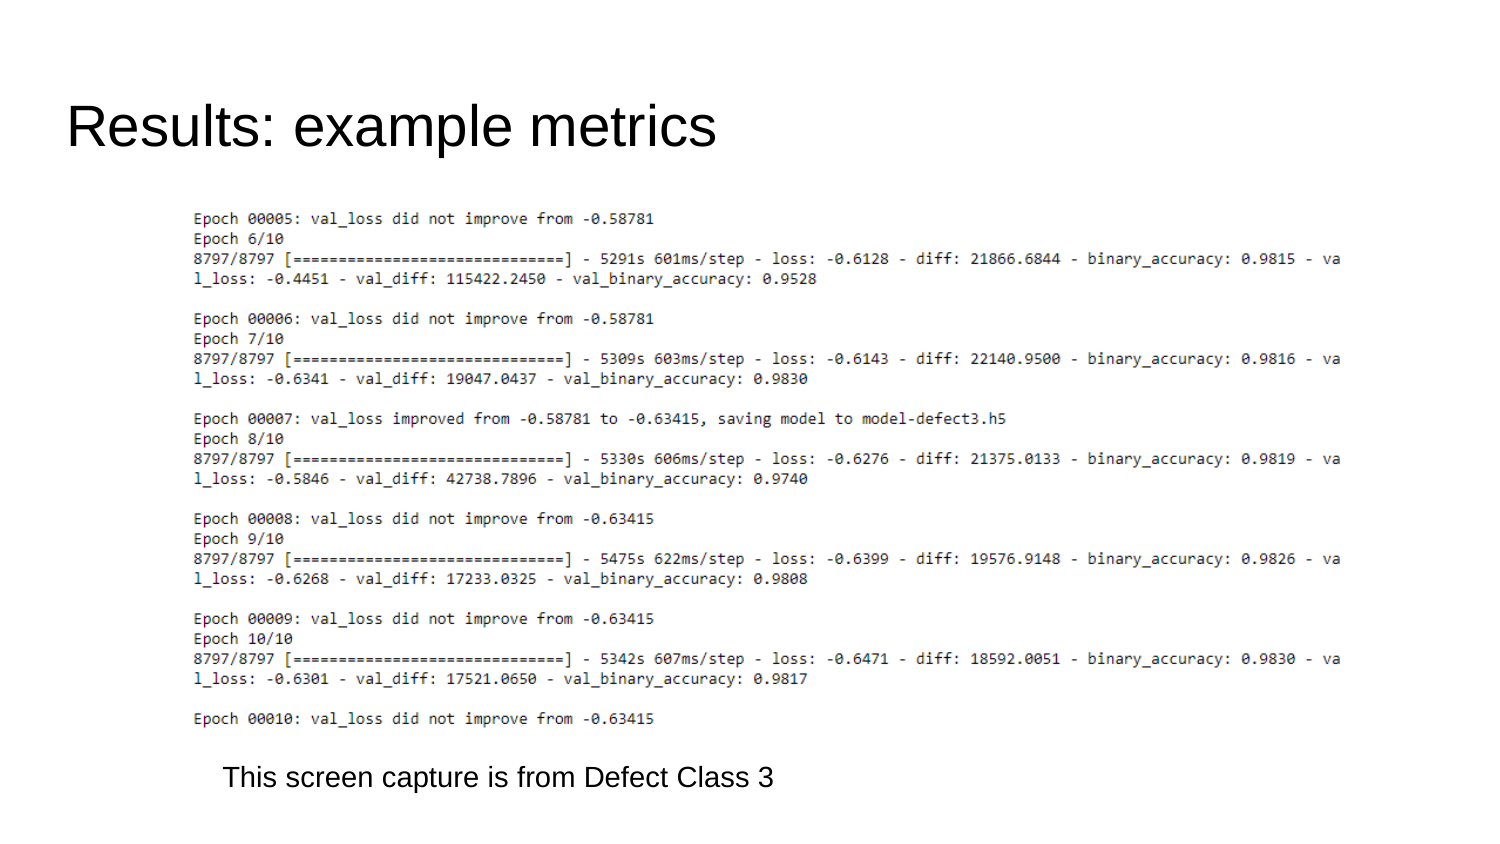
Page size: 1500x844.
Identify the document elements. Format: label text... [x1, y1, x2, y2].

picture [169, 197, 1362, 737]
text_box This screen capture is from Defect Class 3 [207, 745, 1141, 803]
title Results: example metrics [51, 72, 1449, 167]
